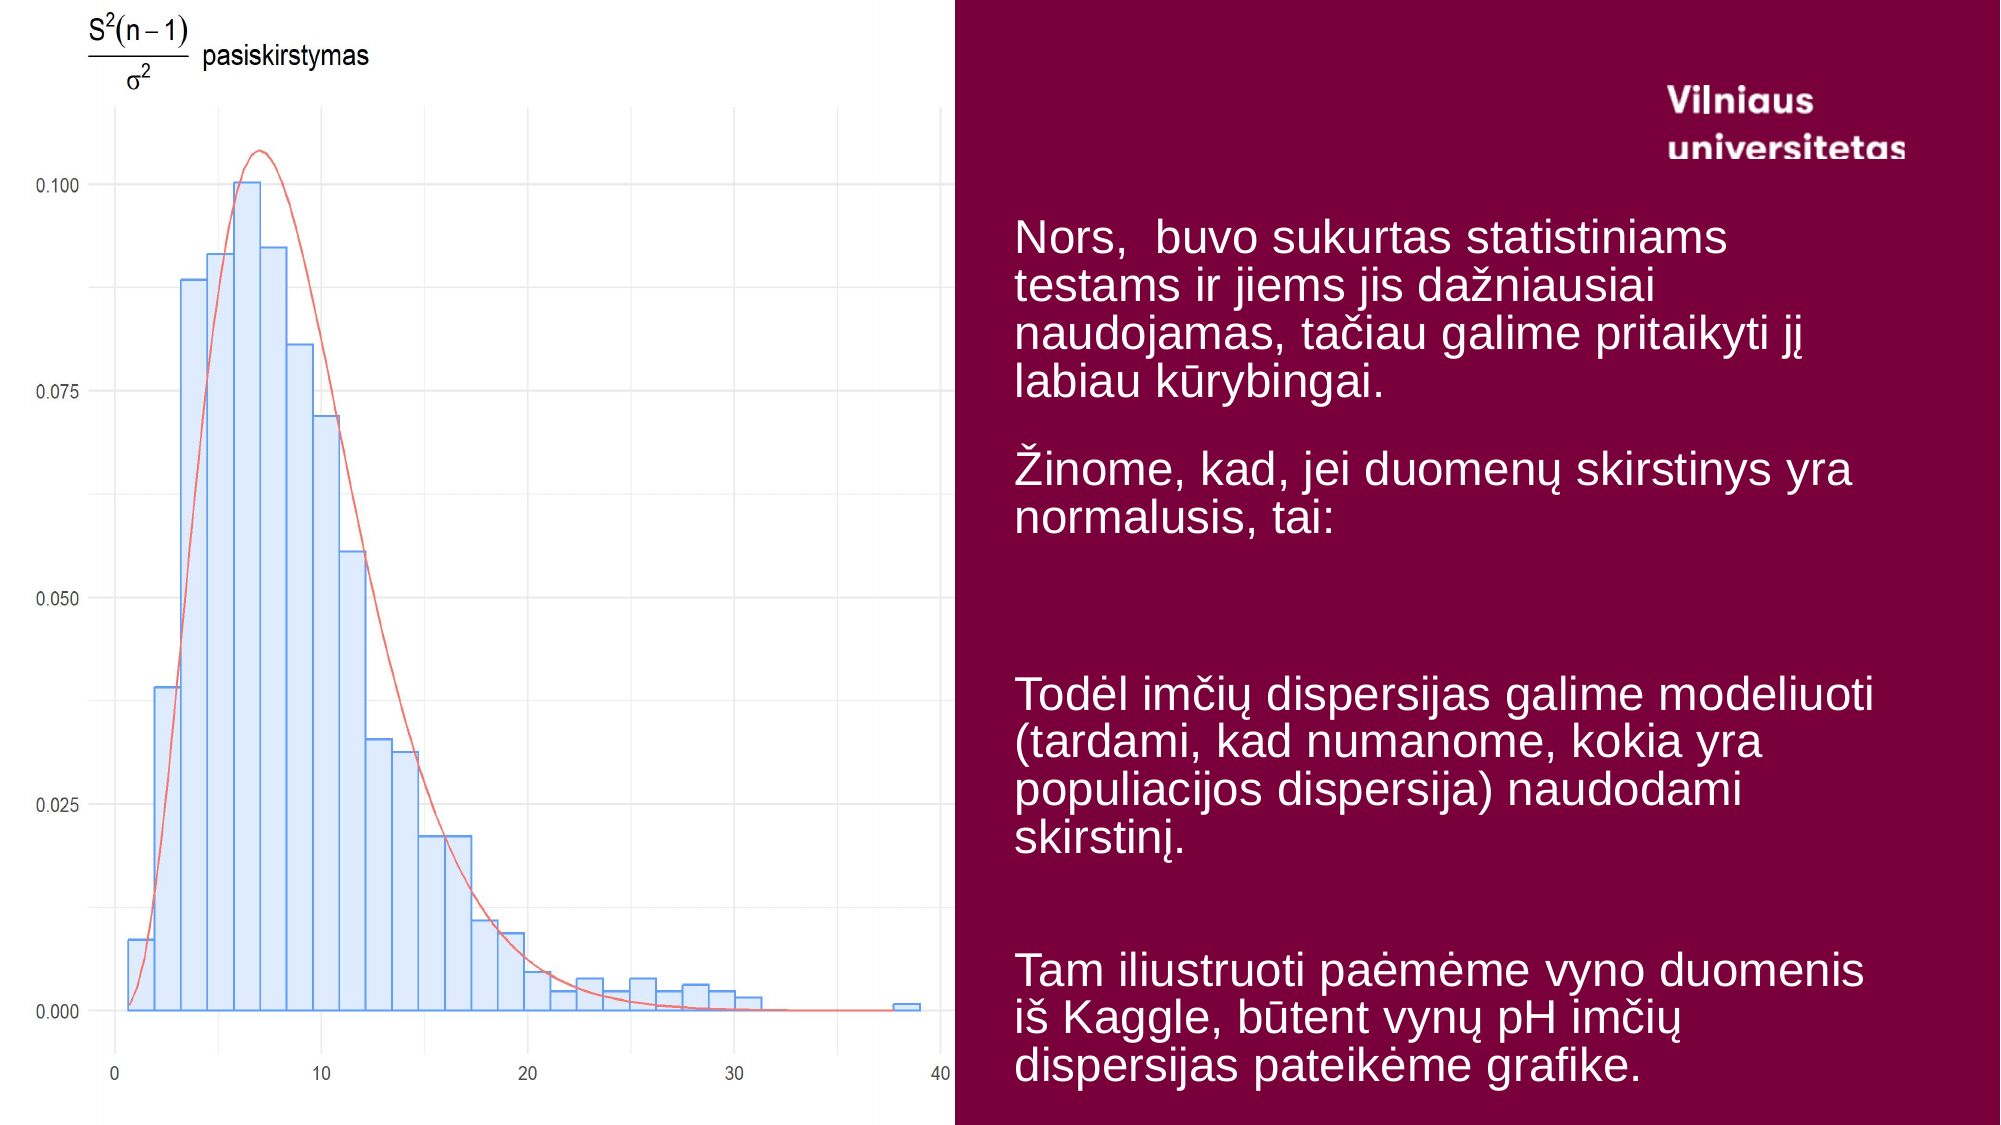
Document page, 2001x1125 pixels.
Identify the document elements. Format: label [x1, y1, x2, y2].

picture [0, 0, 955, 1125]
